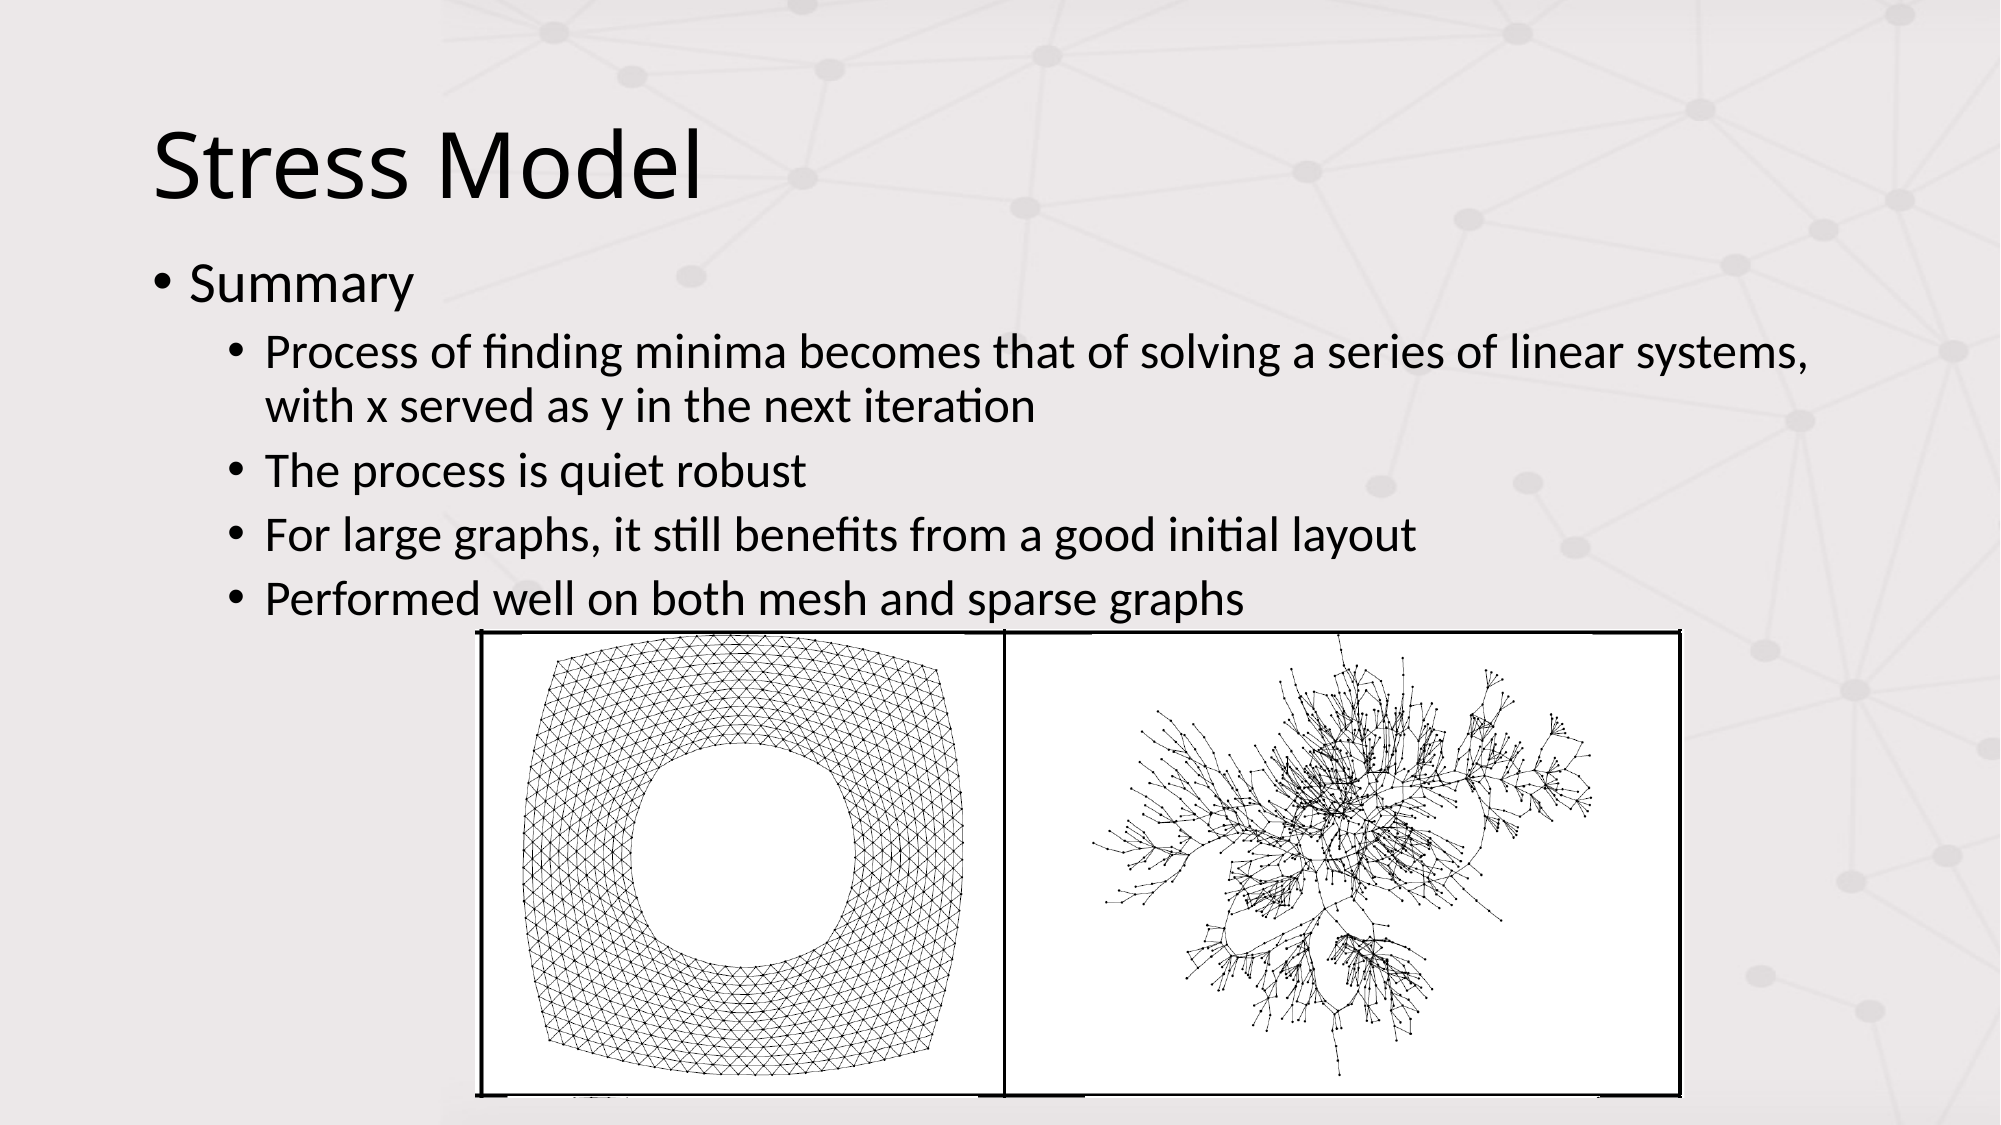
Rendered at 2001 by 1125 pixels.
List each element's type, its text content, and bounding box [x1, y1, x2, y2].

picture [0, 0, 2001, 1125]
list Summary Process of finding minima becomes that of solving a series of linear systems, with x served as y in the next iteration The process is quiet robust For large graphs, it still benefits from a good initial layout Performed well on both mesh and sparse graphs [137, 244, 1863, 1014]
title Stress Model [137, 59, 1863, 244]
